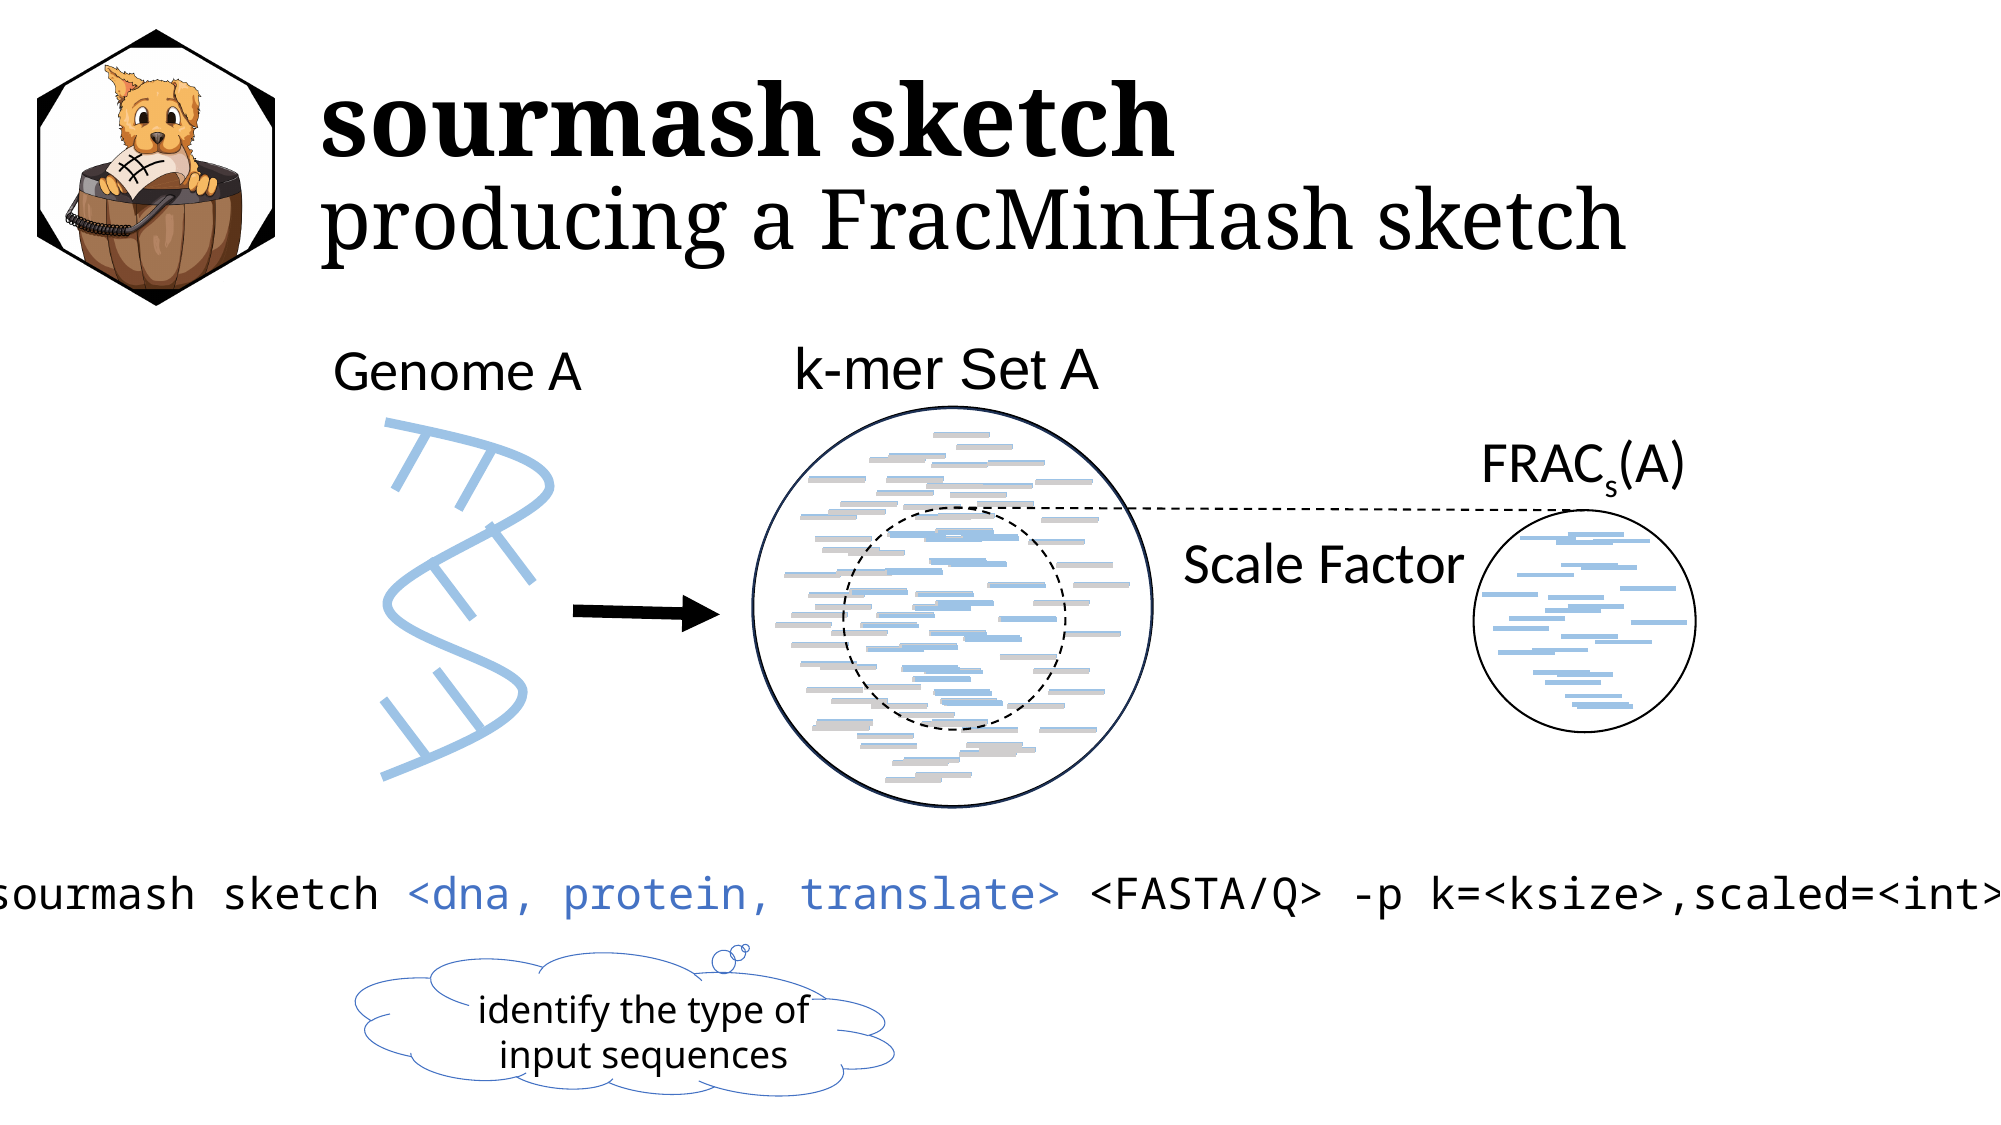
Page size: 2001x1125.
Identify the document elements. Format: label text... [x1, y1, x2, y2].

text_box [874, 1009, 886, 1035]
text_box k-mer Set A [710, 324, 1183, 410]
picture [37, 29, 275, 306]
title sourmash sketch producing a FracMinHash sketch [305, 59, 1808, 278]
text_box [874, 1036, 895, 1068]
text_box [573, 610, 720, 615]
text_box [532, 1084, 607, 1090]
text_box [1473, 510, 1696, 733]
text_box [305, 324, 610, 785]
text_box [752, 408, 1152, 808]
text_box Scale Factor [1153, 517, 1473, 603]
text_box FRACs(A) [1414, 416, 1755, 512]
text_box [354, 943, 776, 1061]
text_box [610, 1084, 838, 1097]
text_box sourmash sketch <dna, protein, translate> <FASTA/Q> -p k=<ksize>,scaled=<int> [0, 858, 2000, 926]
text_box identify the type of input sequences [413, 978, 874, 1084]
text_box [954, 507, 1585, 511]
